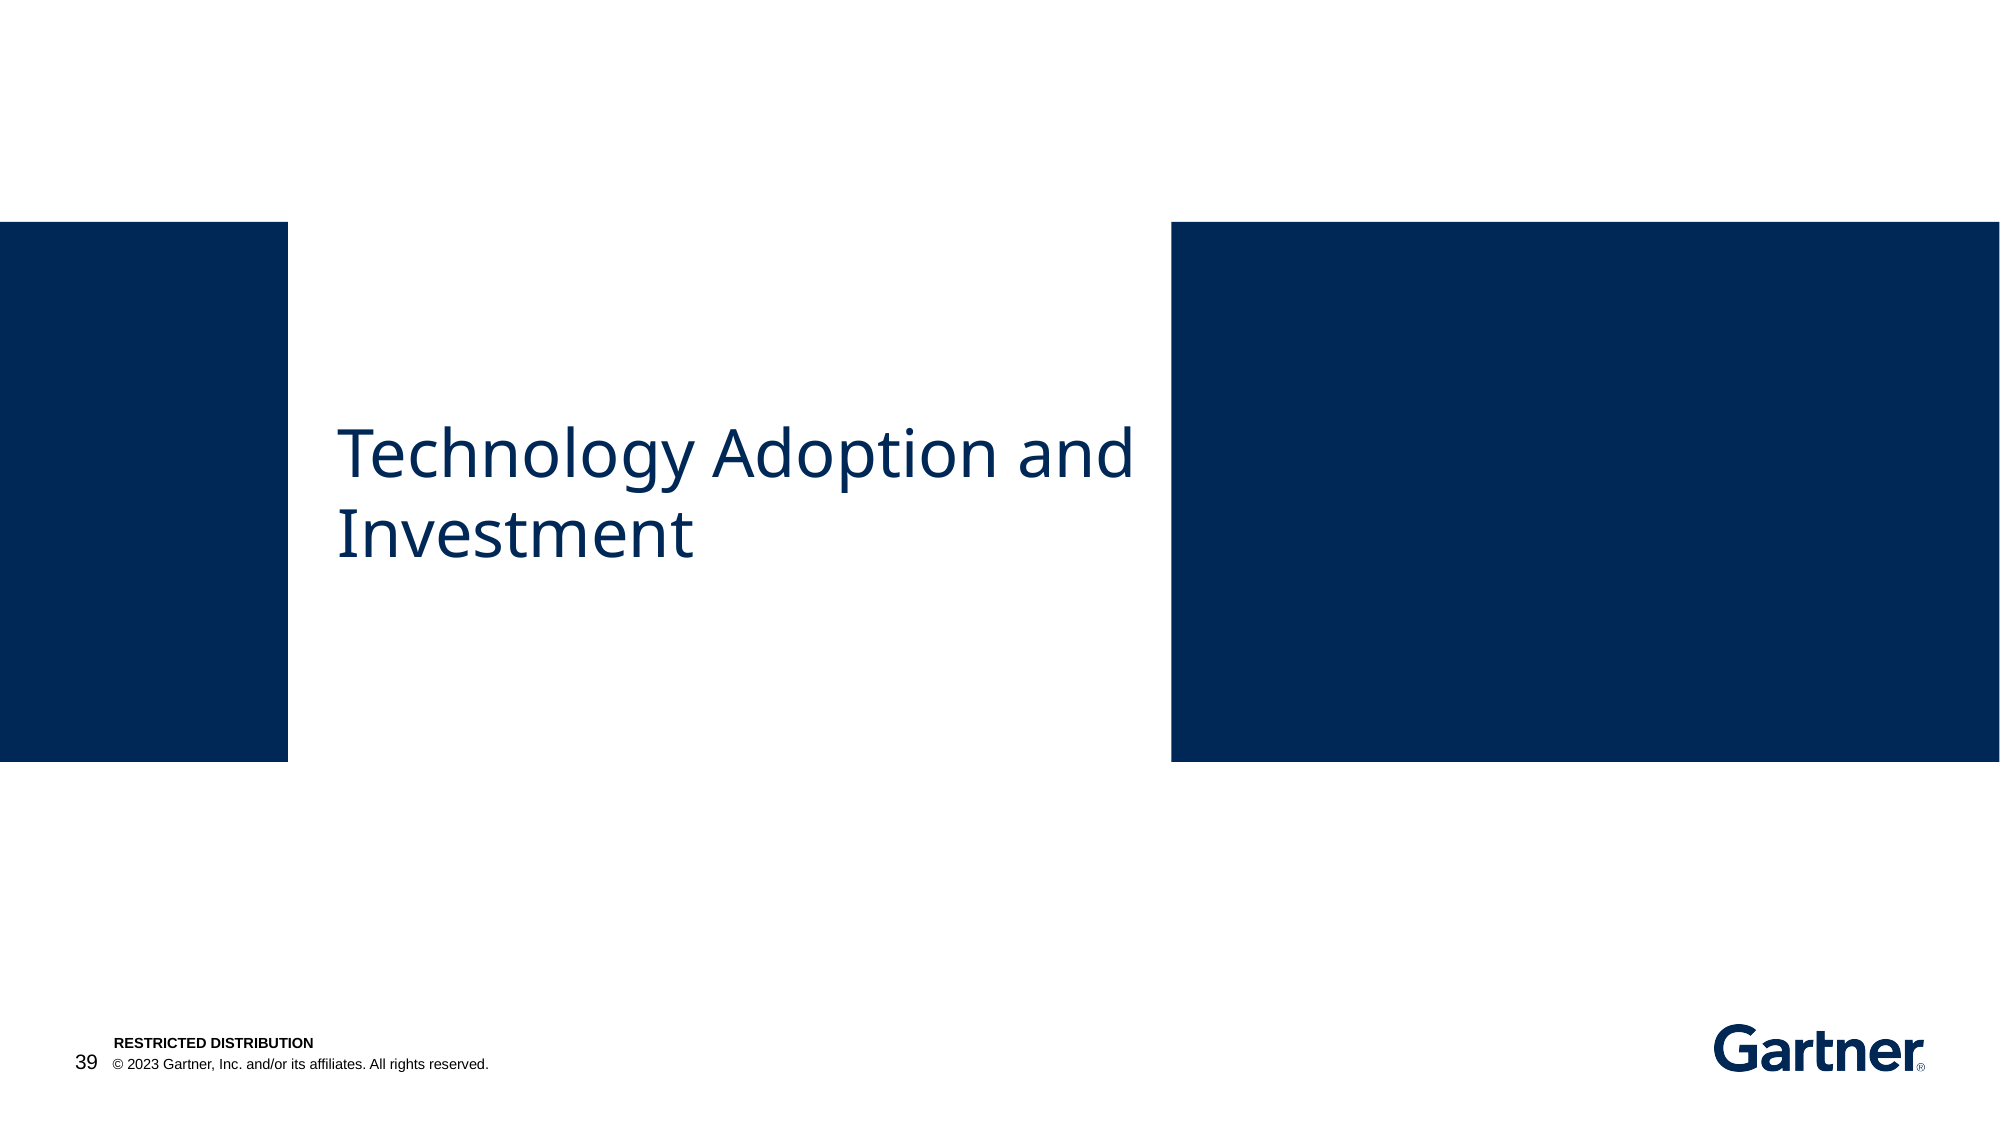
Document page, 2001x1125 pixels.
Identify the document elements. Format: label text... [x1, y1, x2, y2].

title Technology Adoption and Investment [337, 250, 1143, 732]
picture [1714, 1024, 1925, 1072]
